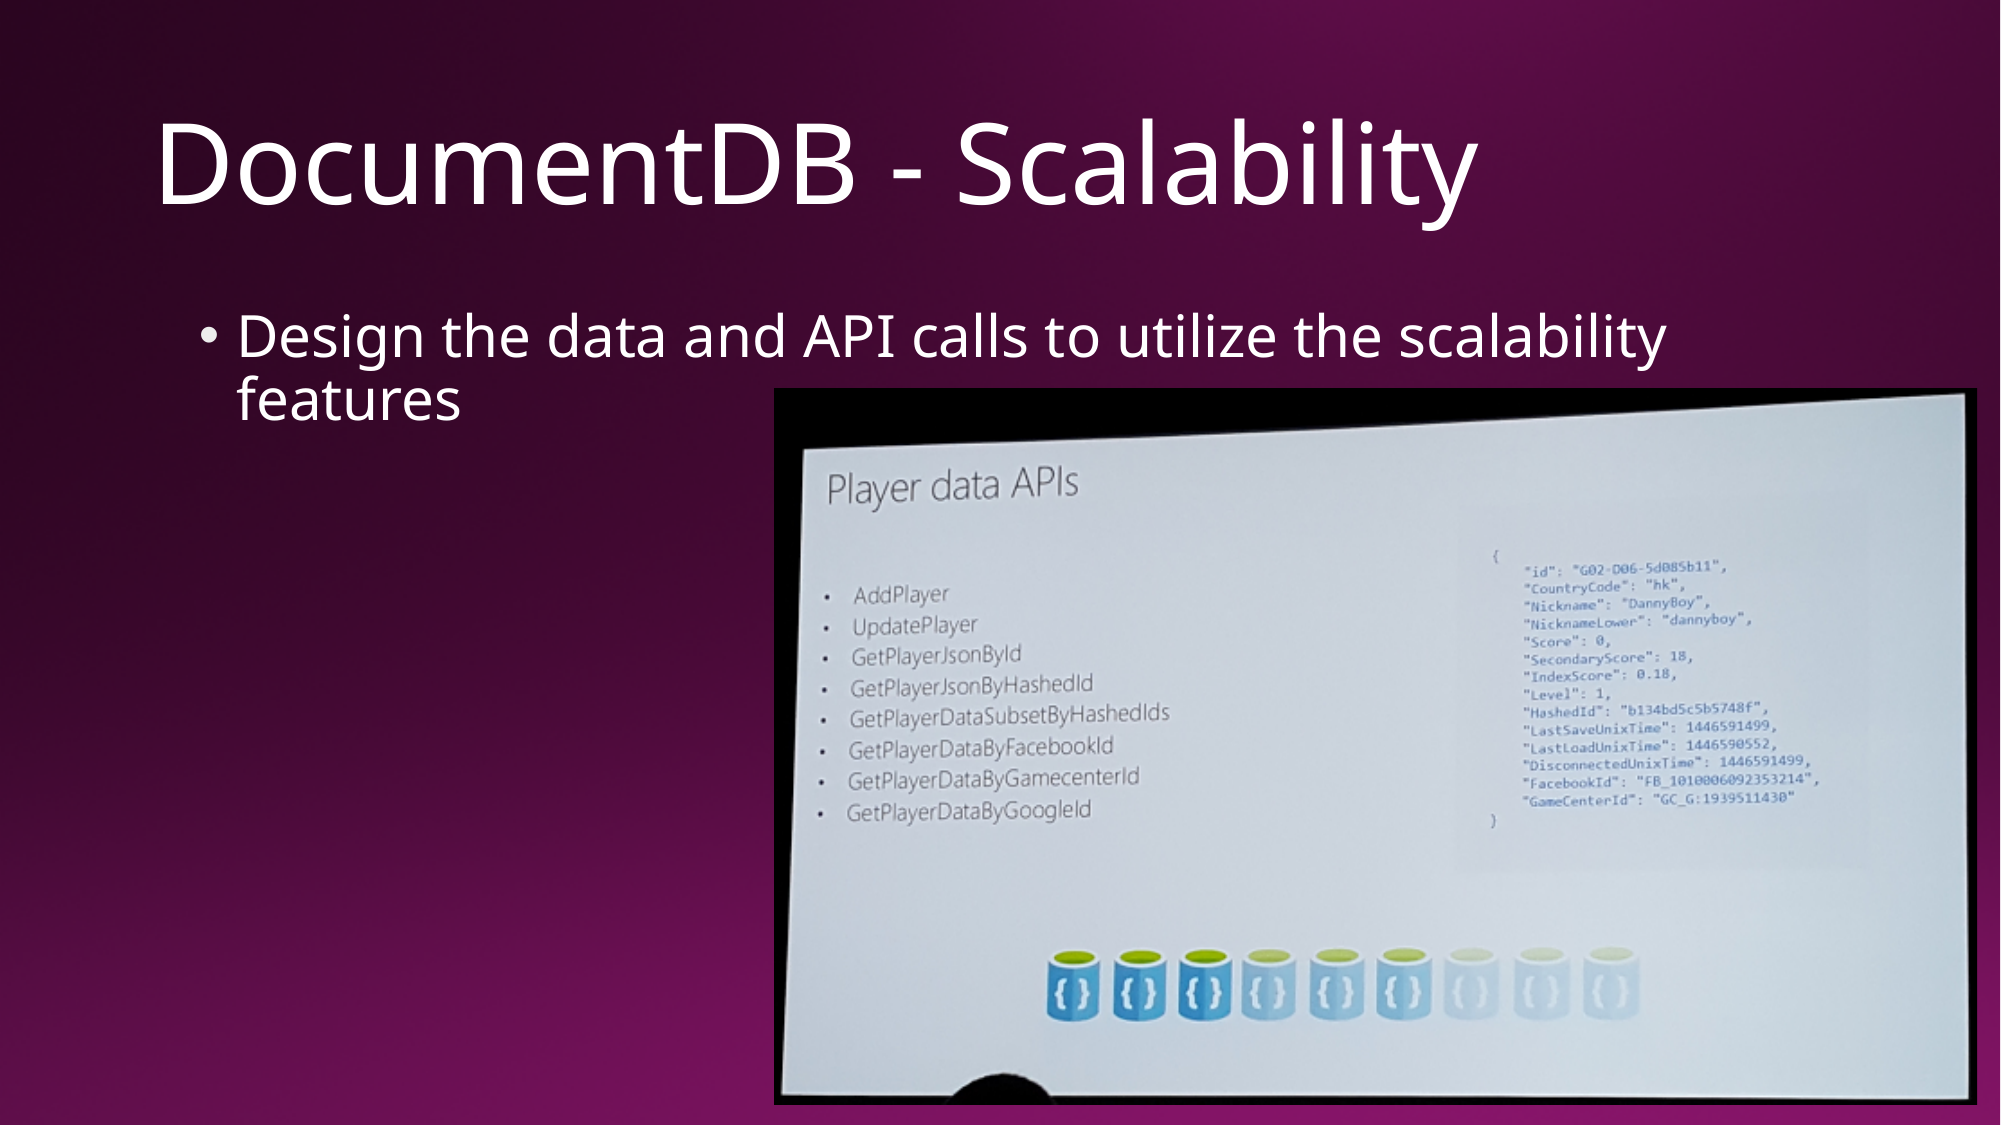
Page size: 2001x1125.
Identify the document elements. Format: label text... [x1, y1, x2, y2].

title DocumentDB - Scalability [137, 59, 1863, 278]
picture [0, 0, 2001, 1125]
list Design the data and API calls to utilize the scalability features [183, 299, 1863, 1014]
